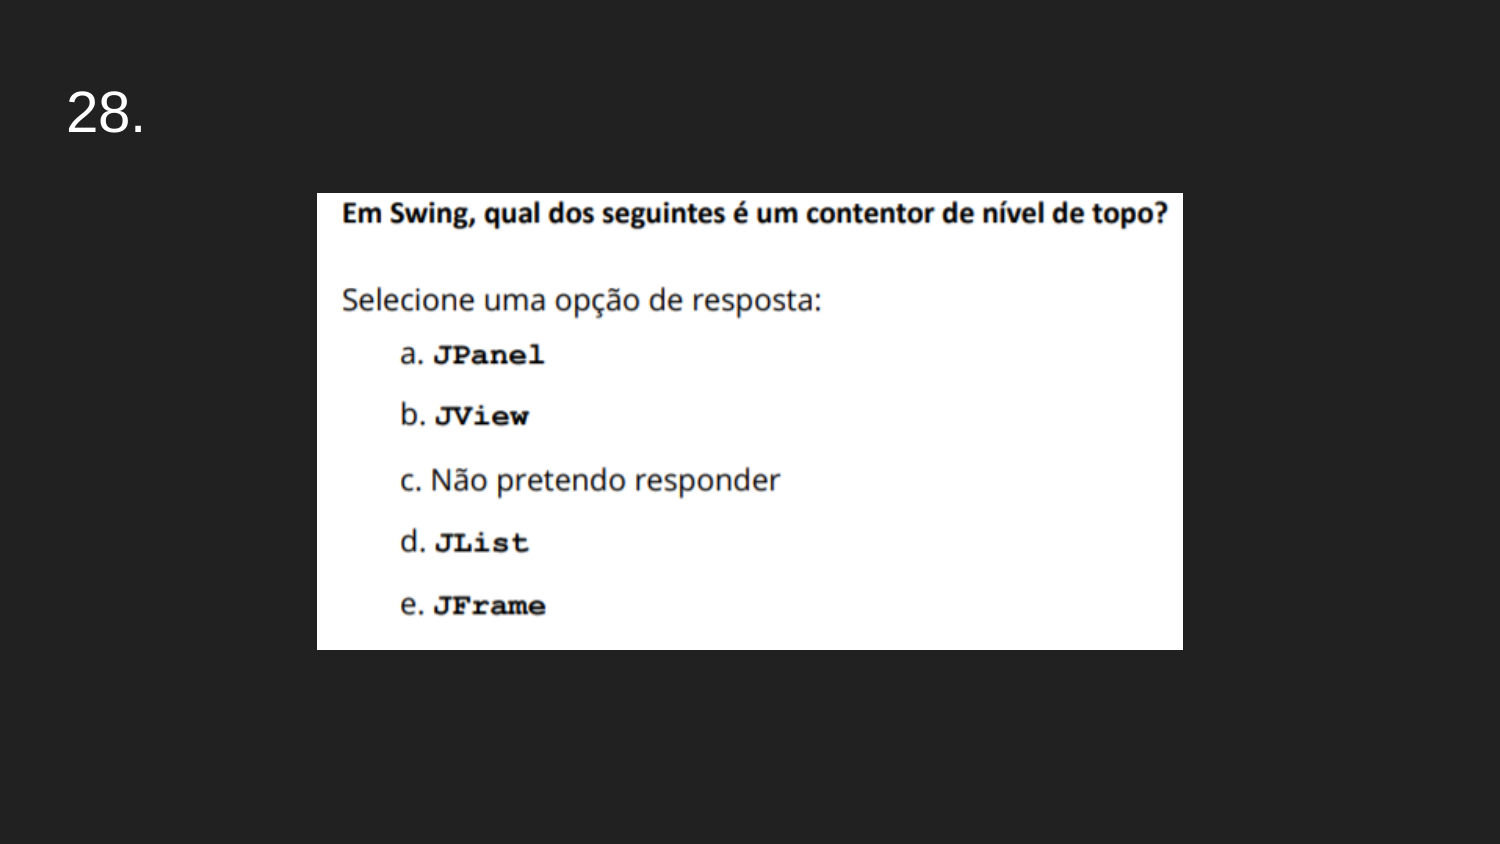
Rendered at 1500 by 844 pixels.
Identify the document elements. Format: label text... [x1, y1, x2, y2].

title 28. [51, 59, 1449, 153]
picture [317, 193, 1183, 651]
